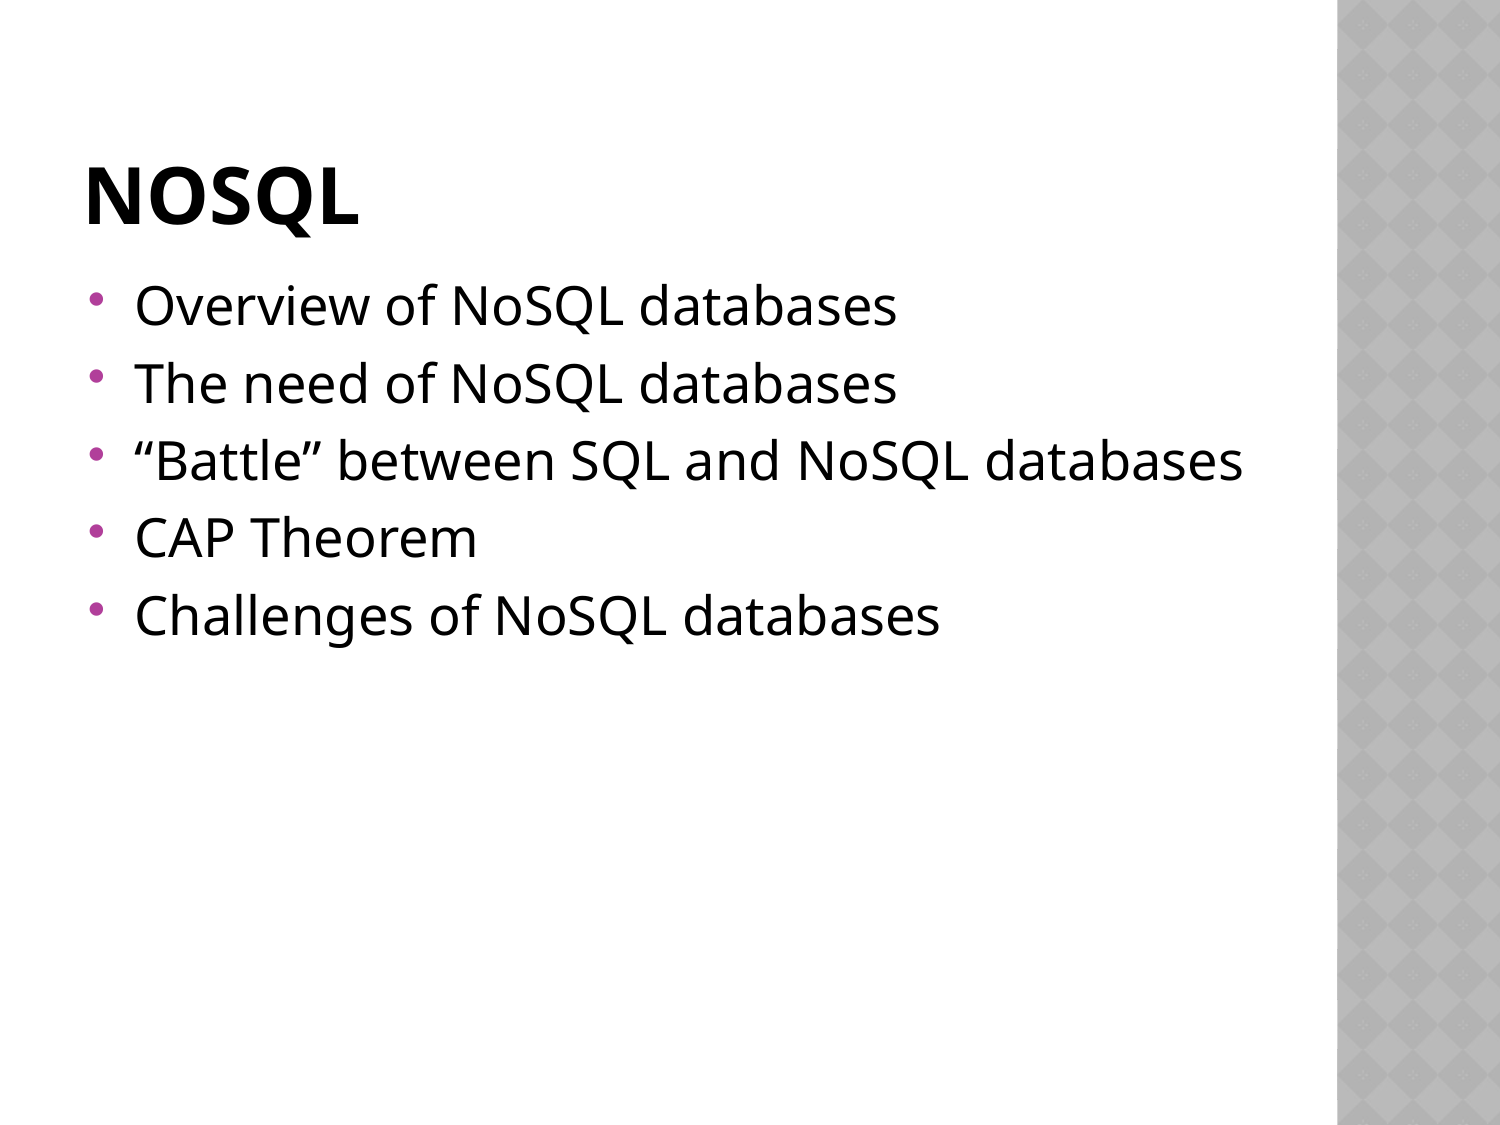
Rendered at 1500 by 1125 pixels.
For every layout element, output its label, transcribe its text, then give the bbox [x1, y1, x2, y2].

list Overview of NoSQL databases The need of NoSQL databases “Battle” between SQL and NoSQL databases CAP Theorem Challenges of NoSQL databases [75, 264, 1263, 1059]
title NoSQL [75, 52, 1263, 240]
